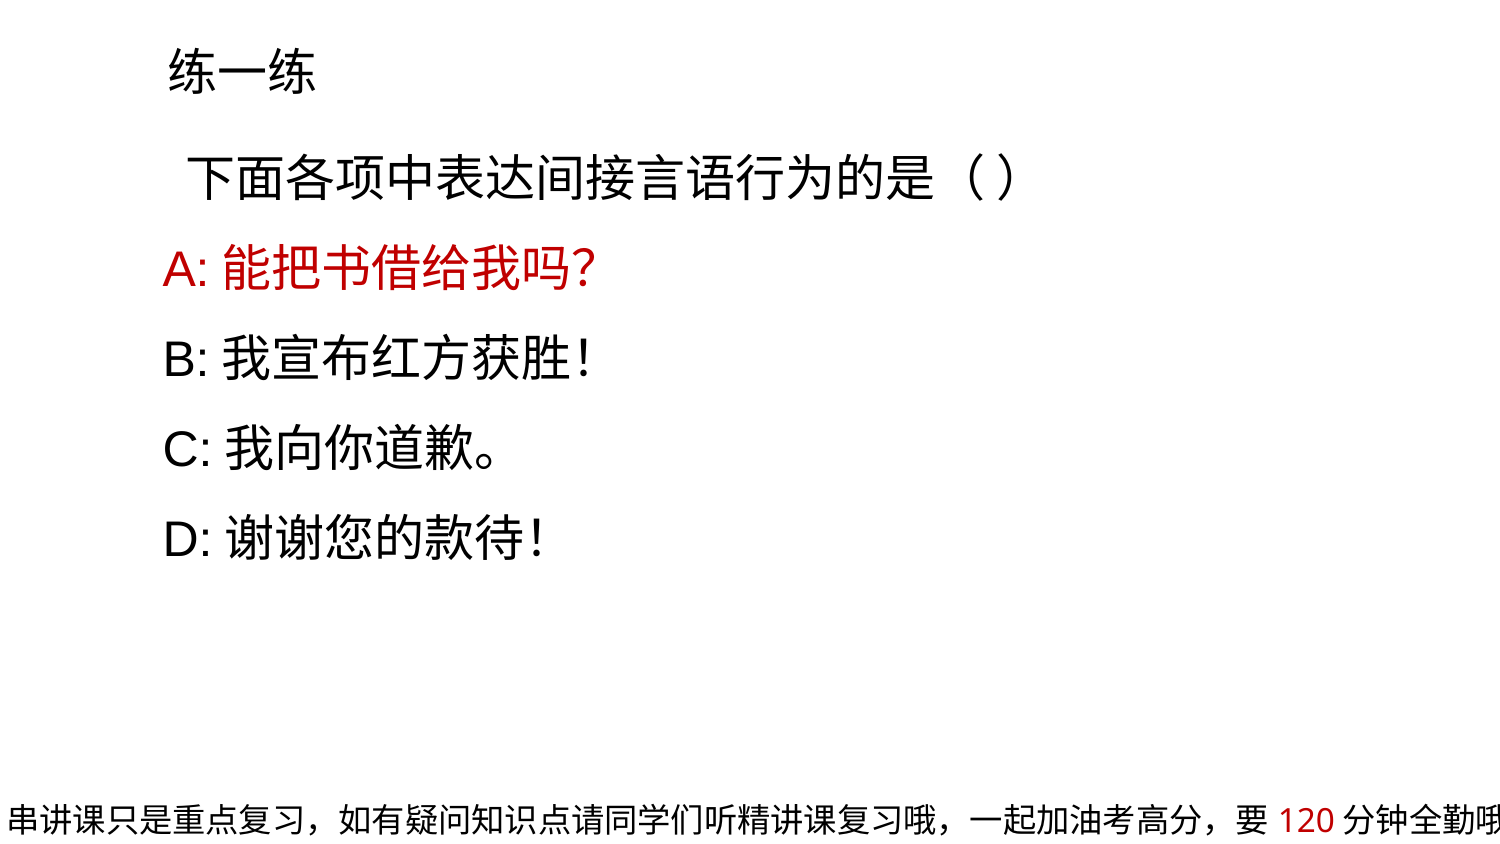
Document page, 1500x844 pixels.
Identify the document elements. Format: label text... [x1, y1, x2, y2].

text_box 下面各项中表达间接言语行为的是（ ） A:能把书借给我吗？ B:我宣布红方获胜！ C:我向你道歉。 D:谢谢您的款待！ [147, 108, 1407, 664]
text_box 练一练 [152, 33, 873, 108]
